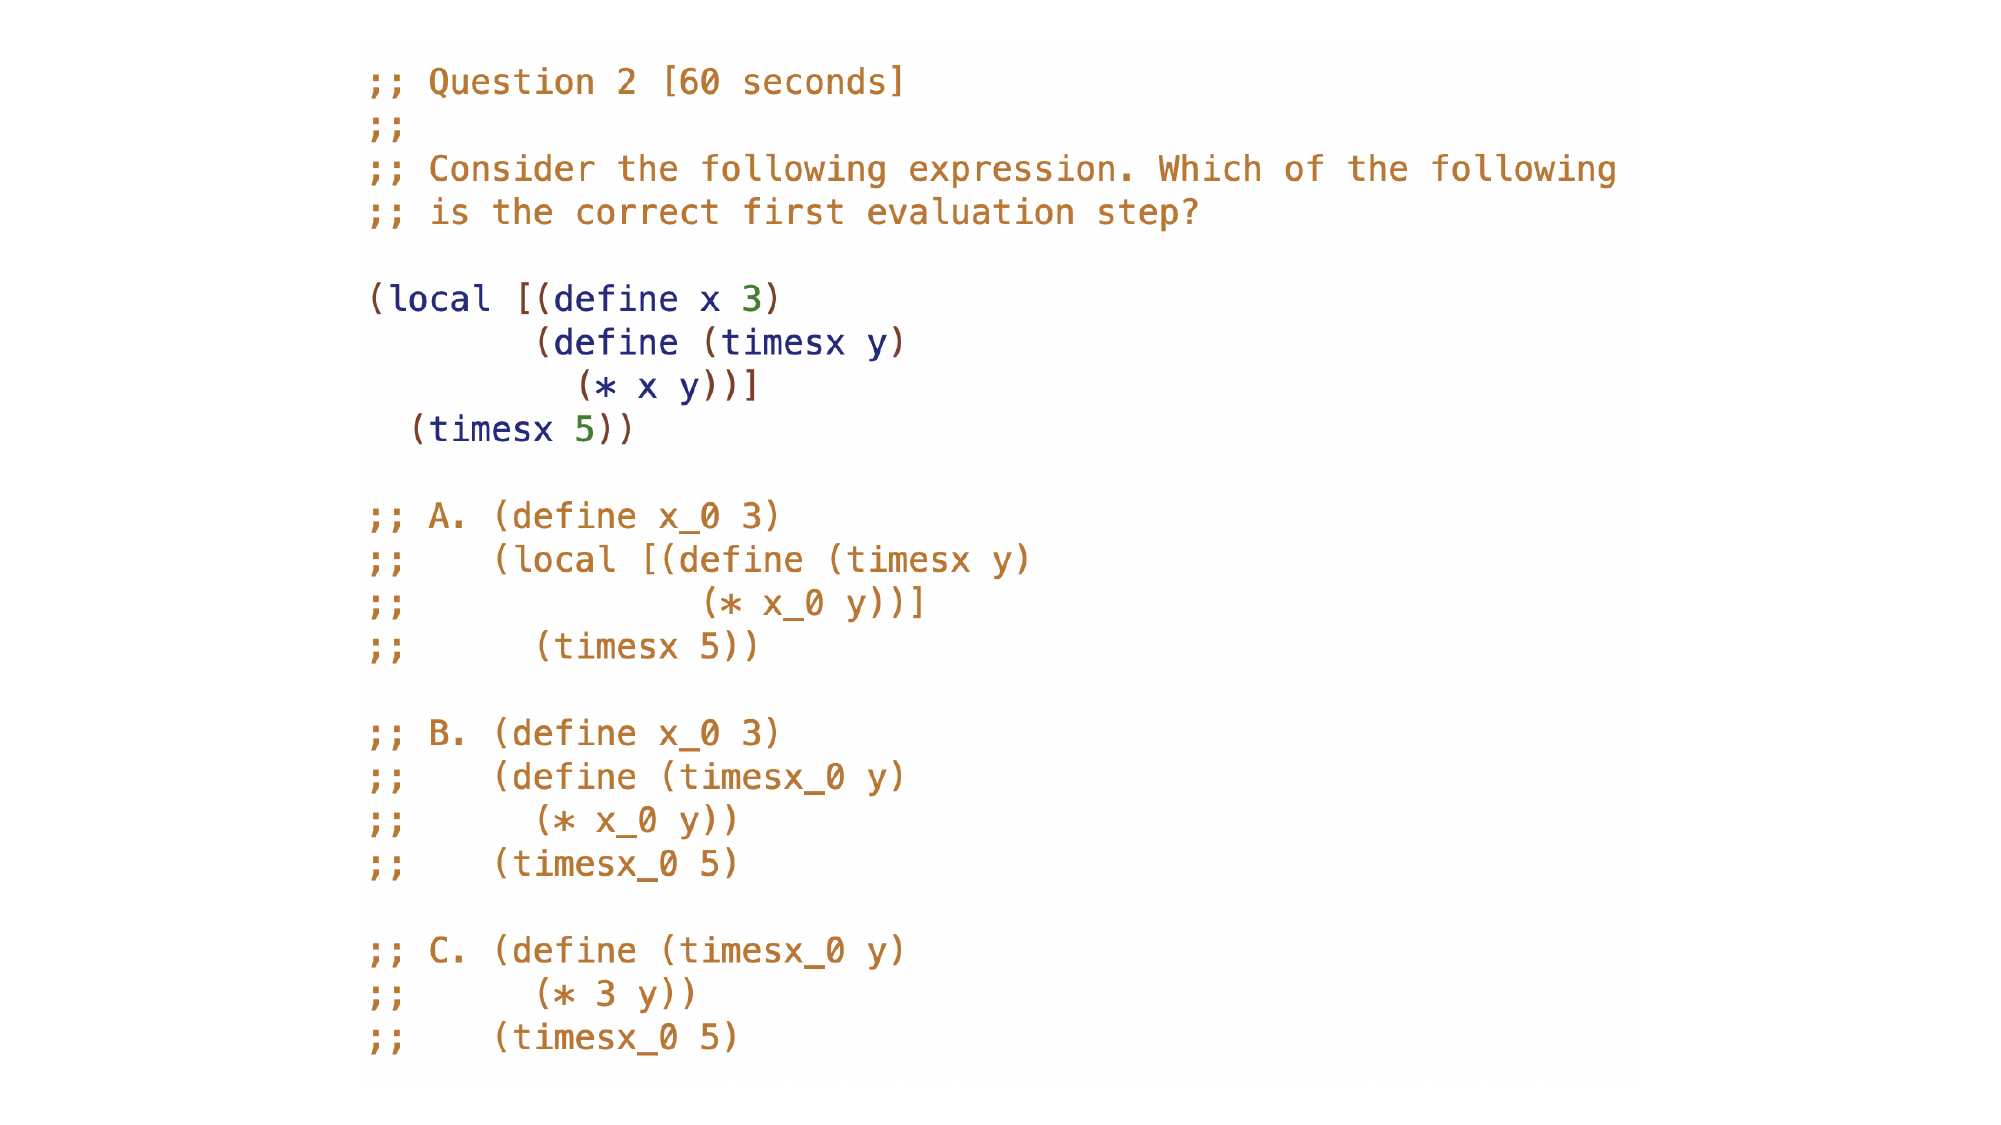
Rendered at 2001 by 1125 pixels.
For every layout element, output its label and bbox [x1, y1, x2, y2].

picture [362, 43, 1638, 1082]
